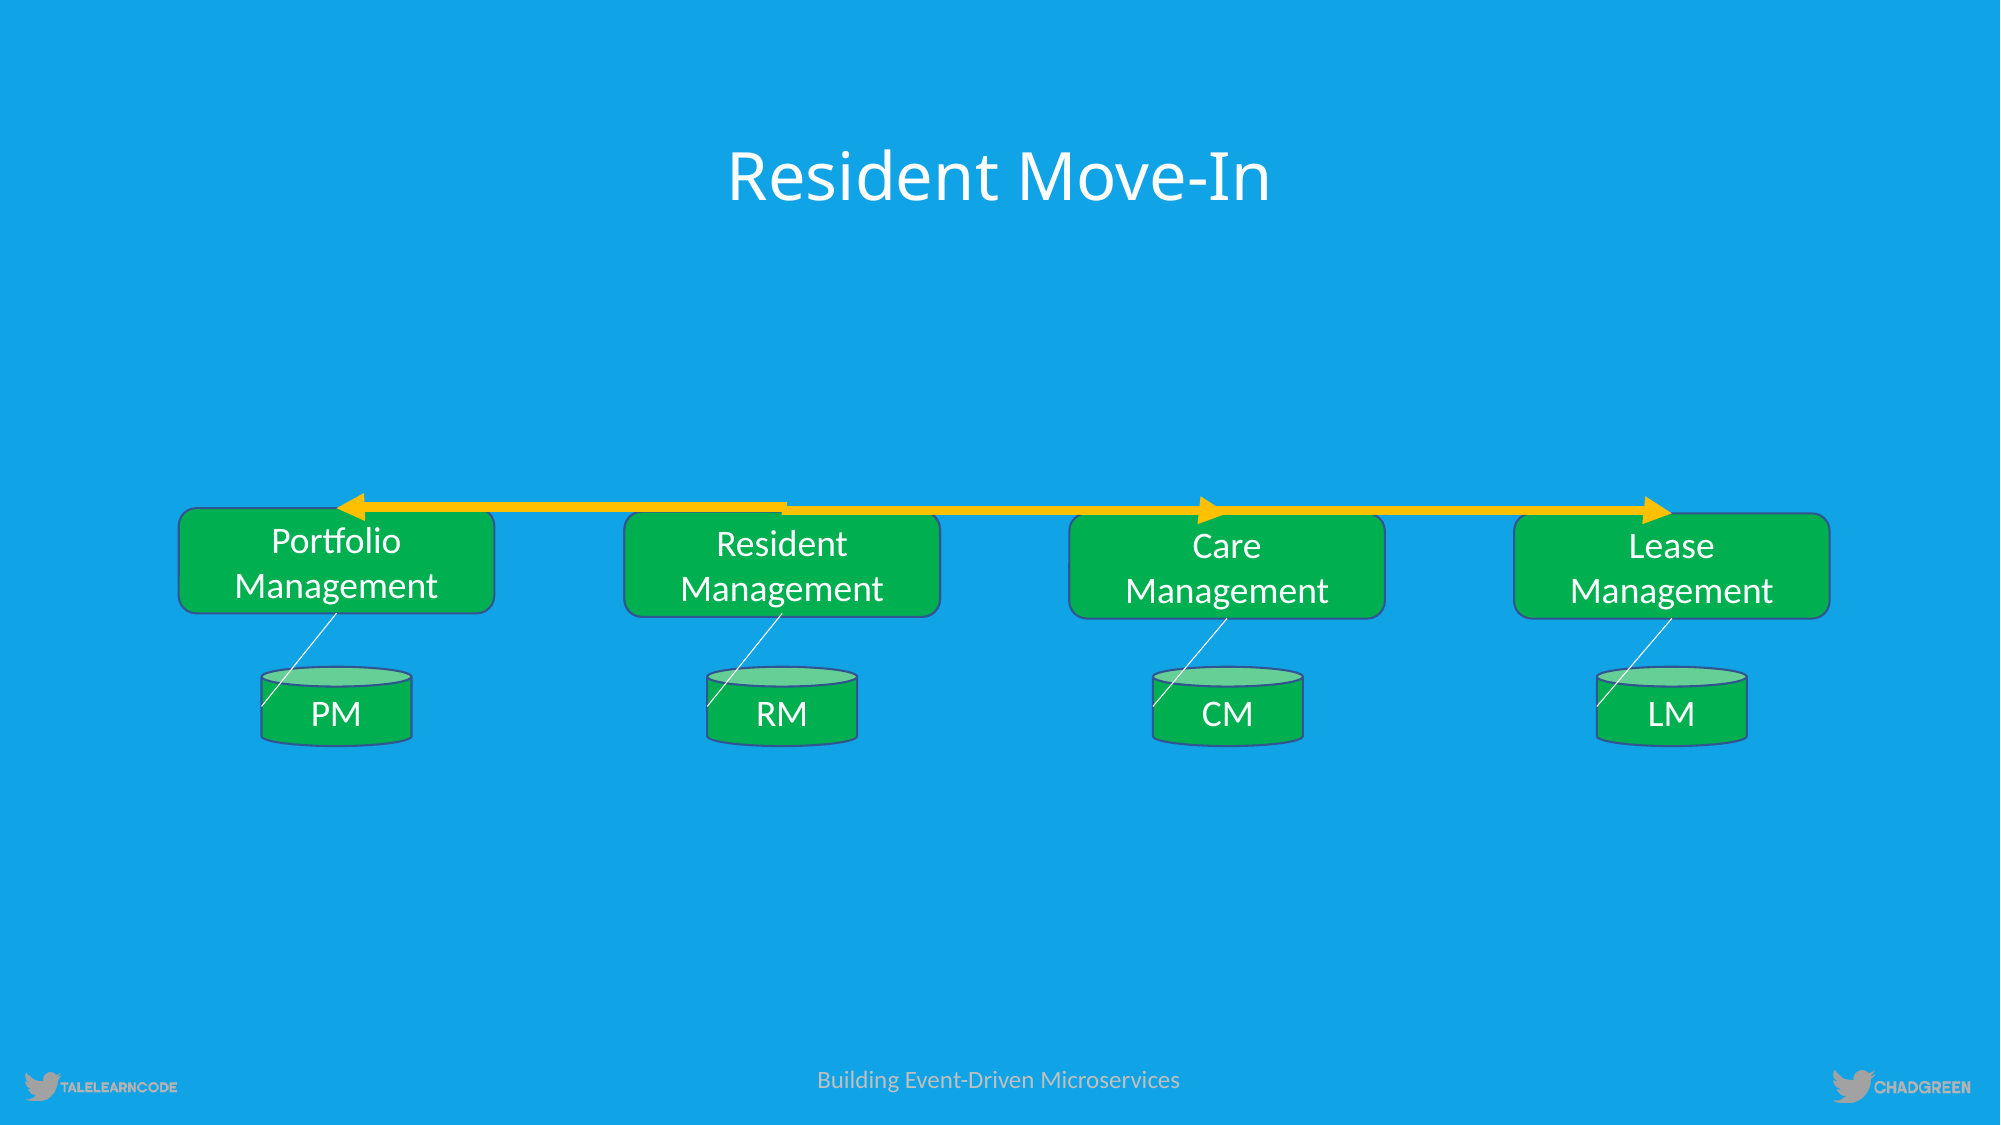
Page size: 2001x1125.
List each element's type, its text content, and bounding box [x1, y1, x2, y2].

text_box RM [706, 665, 859, 748]
text_box Resident Management [623, 512, 942, 618]
text_box Lease Management [1513, 512, 1831, 620]
text_box Care Management [1228, 515, 1386, 620]
text_box Resident Move-In [654, 126, 1226, 222]
text_box CM [1151, 667, 1226, 748]
text_box Resident Move-In [1228, 126, 1346, 222]
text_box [557, 287, 561, 733]
text_box CM [1228, 665, 1304, 748]
text_box Portfolio Management [177, 507, 496, 615]
text_box Care Management [1068, 515, 1226, 620]
text_box CM [1186, 665, 1226, 670]
text_box LM [1595, 665, 1748, 748]
text_box PM [260, 665, 413, 748]
